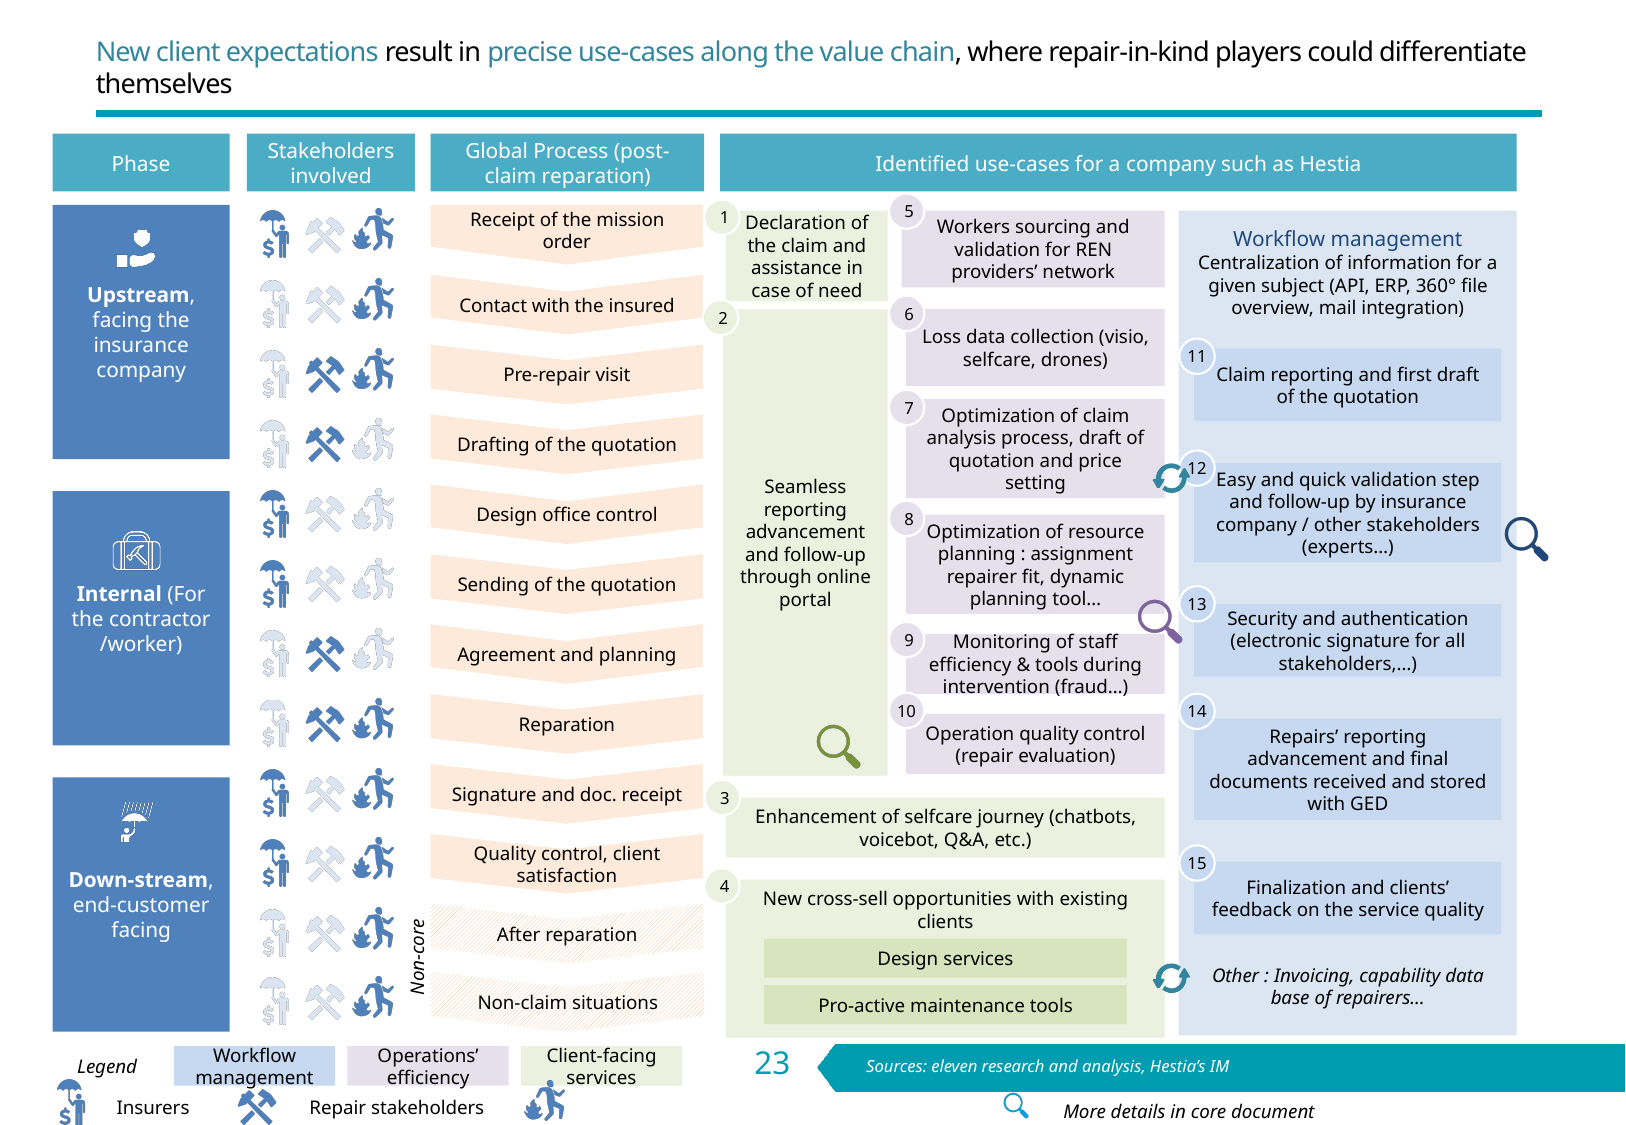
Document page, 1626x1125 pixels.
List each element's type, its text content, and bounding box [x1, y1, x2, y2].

picture [236, 1085, 279, 1125]
text_box 14 [1177, 691, 1217, 732]
text_box 6 [886, 293, 927, 334]
picture [352, 558, 395, 611]
text_box Identified use-cases for a company such as Hestia [718, 132, 1519, 194]
text_box [1177, 498, 1519, 1038]
picture [352, 348, 395, 401]
text_box Signature and doc. receipt [428, 761, 705, 826]
text_box Non-claim situations [439, 969, 707, 1034]
picture [255, 909, 298, 958]
picture [352, 488, 395, 541]
picture [352, 767, 395, 820]
text_box Upstream, facing the insurance company [50, 203, 232, 461]
text_box 7 [886, 387, 927, 428]
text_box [1152, 963, 1191, 994]
text_box 1 [702, 197, 742, 238]
picture [303, 283, 346, 326]
picture [303, 703, 346, 745]
picture [303, 423, 346, 466]
picture [810, 1044, 1625, 1115]
text_box Operation quality control (repair evaluation) [904, 712, 1167, 776]
text_box Legend [50, 1044, 163, 1088]
text_box 3 [702, 777, 743, 818]
text_box 8 [886, 498, 927, 539]
picture [352, 418, 395, 471]
text_box More details in core document [1034, 1092, 1362, 1114]
text_box Operations’ efficiency [345, 1044, 511, 1088]
text_box Easy and quick validation step and follow-up by insurance company / other stakeholders (experts…) [1192, 461, 1504, 564]
picture [303, 912, 346, 955]
picture [303, 772, 346, 815]
picture [255, 420, 298, 469]
text_box Internal (For the contractor /worker) [50, 489, 232, 748]
text_box Design office control [428, 482, 705, 547]
text_box Design services [762, 936, 1129, 980]
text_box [1152, 463, 1191, 494]
text_box Phase [50, 132, 232, 194]
picture [255, 769, 298, 819]
text_box Contact with the insured [428, 272, 705, 337]
text_box Seamless reporting advancement and follow-up through online portal [721, 307, 890, 778]
picture [352, 907, 395, 960]
text_box Agreement and planning [428, 622, 705, 686]
text_box Optimization of claim analysis process, draft of quotation and price setting [904, 397, 1167, 500]
picture [352, 628, 395, 681]
text_box 2 [700, 297, 741, 338]
text_box New cross-sell opportunities with existing clients [724, 877, 1167, 1040]
picture [255, 629, 298, 679]
picture [303, 213, 346, 256]
text_box Workflow management [172, 1044, 337, 1088]
text_box Finalization and clients’ feedback on the service quality [1192, 860, 1504, 936]
picture [352, 975, 395, 1029]
text_box Quality control, client satisfaction [428, 831, 705, 896]
picture [255, 977, 298, 1027]
picture [812, 720, 866, 774]
picture [303, 493, 346, 536]
text_box Global Process (post-claim reparation) [429, 132, 706, 194]
text_box 10 [886, 690, 927, 731]
picture [52, 1079, 94, 1125]
picture [1499, 512, 1553, 566]
picture [1133, 595, 1187, 649]
text_box Down-stream, end-customer facing [50, 775, 232, 1034]
picture [255, 699, 298, 749]
text_box Drafting of the quotation [428, 412, 705, 477]
picture [255, 210, 298, 259]
text_box 5 [886, 191, 927, 231]
text_box Insurers [99, 1088, 205, 1125]
text_box 11 [1177, 336, 1217, 377]
text_box Pro-active maintenance tools [762, 983, 1129, 1026]
title New client expectations result in precise use-cases along the value chain, where repair-in-kind players could differentiate themselves [95, 19, 1545, 114]
text_box 15 [1177, 843, 1217, 883]
text_box Workflow management Centralization of information for a given subject (API, ERP, 360° file overview, mail integration) [1178, 218, 1517, 351]
text_box Monitoring of staff efficiency & tools during intervention (fraud…) [904, 632, 1167, 696]
picture [255, 350, 298, 399]
text_box Loss data collection (visio, selfcare, drones) [904, 307, 1167, 388]
text_box 13 [1180, 583, 1217, 624]
picture [112, 531, 161, 578]
picture [255, 559, 298, 609]
picture [110, 223, 161, 287]
text_box Security and authentication (electronic signature for all stakeholders,…) [1192, 602, 1504, 679]
text_box Repair stakeholders [287, 1088, 516, 1125]
picture [303, 353, 346, 396]
text_box 12 [1178, 448, 1217, 488]
picture [303, 842, 346, 885]
text_box Client-facing services [519, 1044, 684, 1088]
picture [352, 208, 395, 261]
text_box Enhancement of selfcare journey (chatbots, voicebot, Q&A, etc.) [724, 796, 1167, 860]
picture [303, 563, 346, 606]
text_box Claim reporting and first draft of the quotation [1192, 346, 1504, 423]
picture [303, 633, 346, 675]
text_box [1001, 1090, 1032, 1122]
text_box Optimization of resource planning : assignment repairer fit, dynamic planning tool… [904, 513, 1167, 616]
picture [352, 697, 395, 751]
text_box Sending of the quotation [428, 552, 705, 617]
picture [255, 280, 298, 329]
text_box Repairs’ reporting advancement and final documents received and stored with GED [1192, 717, 1504, 822]
text_box Reparation [428, 692, 705, 756]
text_box Declaration of the claim and assistance in case of need [724, 208, 890, 303]
text_box Sources: eleven research and analysis, Hestia’s IM [851, 1048, 1442, 1084]
text_box After reparation [439, 901, 705, 966]
text_box 4 [702, 866, 742, 906]
picture [523, 1080, 565, 1125]
text_box Pre-repair visit [428, 342, 705, 407]
text_box Receipt of the mission order [428, 202, 705, 267]
text_box Other : Invoicing, capability data base of repairers… [1192, 947, 1504, 1024]
picture [352, 837, 395, 890]
text_box 9 [886, 619, 927, 660]
text_box [1177, 209, 1519, 511]
picture [255, 839, 298, 888]
picture [352, 278, 395, 331]
text_box Stakeholders involved [245, 132, 417, 194]
text_box Workers sourcing and validation for REN providers’ network [899, 208, 1167, 289]
picture [303, 980, 346, 1023]
text_box Non-core [395, 887, 439, 1027]
picture [255, 490, 298, 539]
picture [116, 802, 157, 842]
